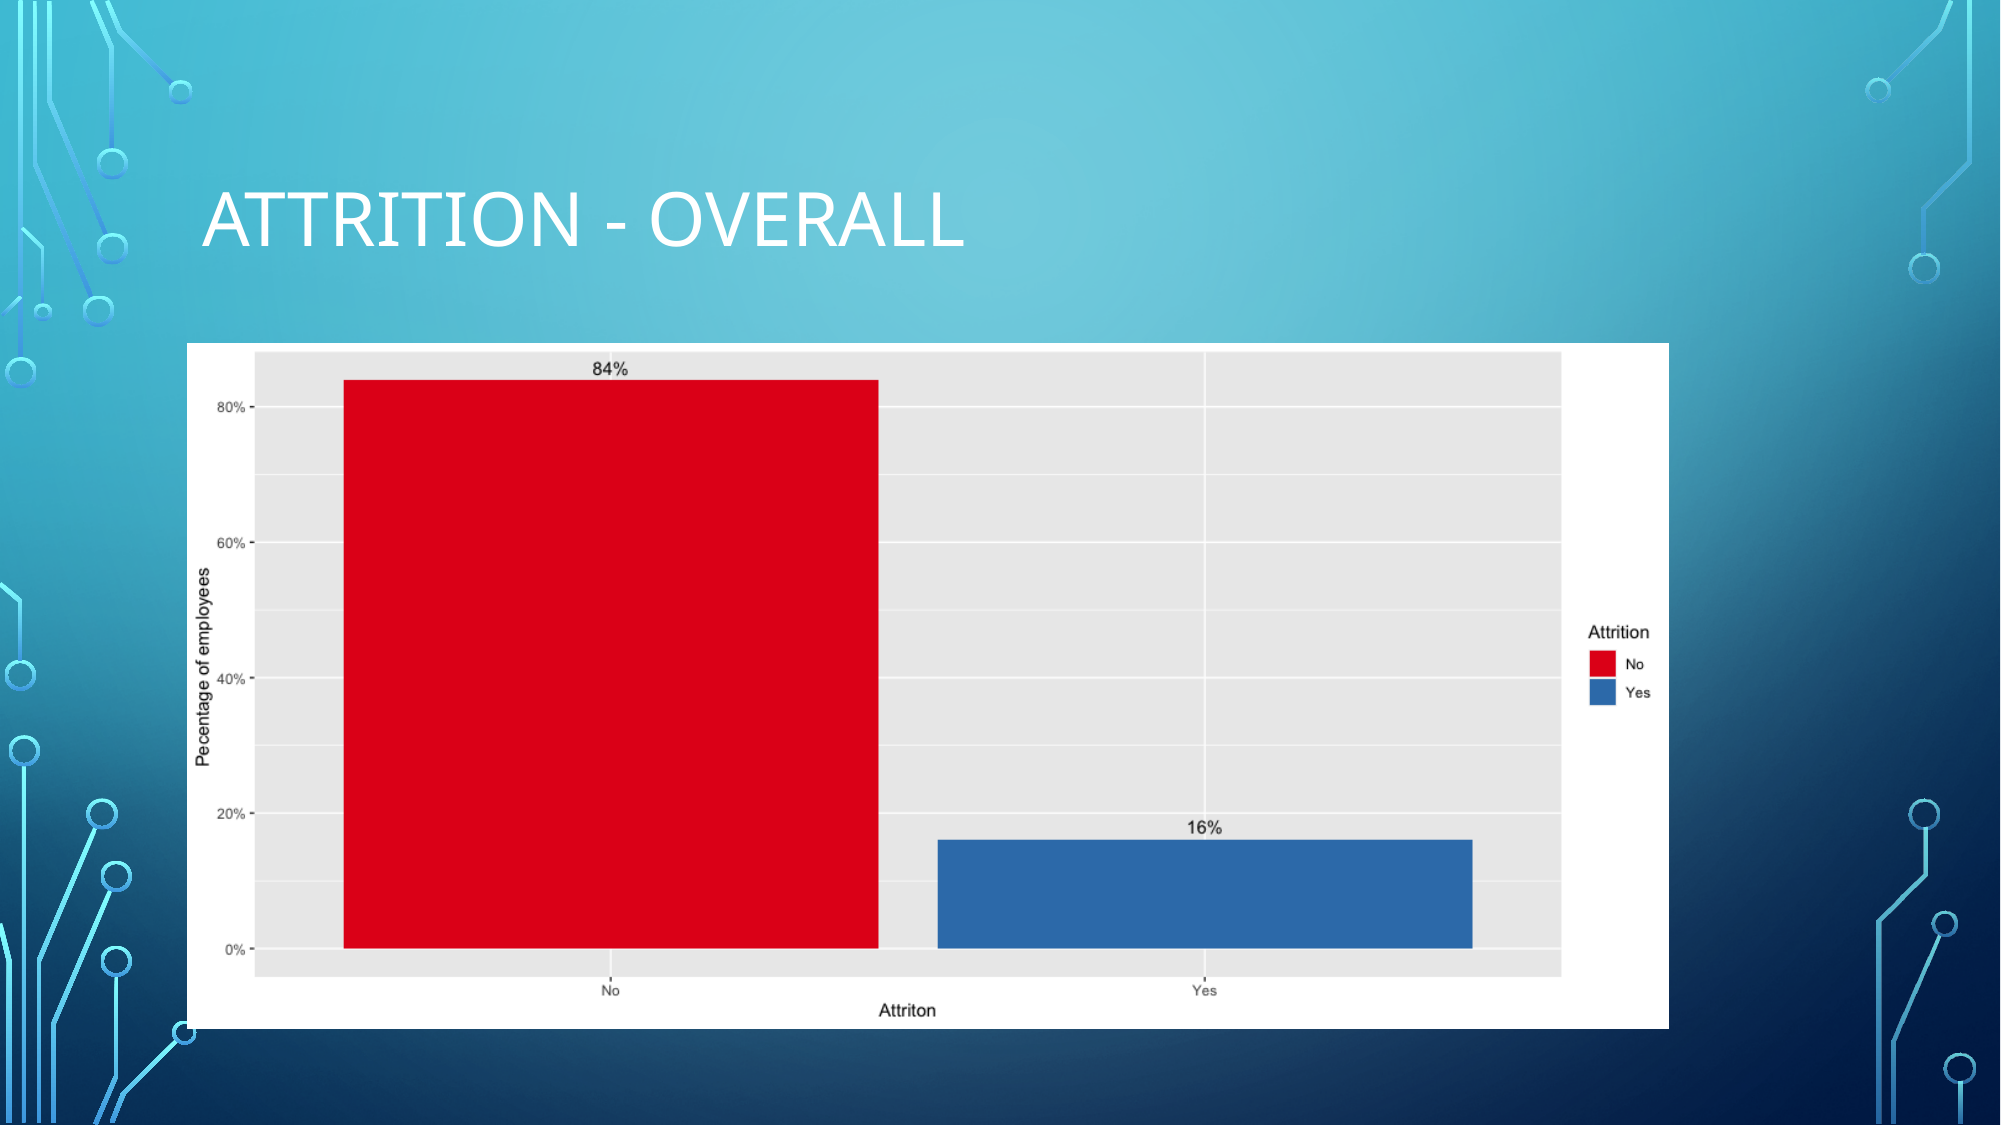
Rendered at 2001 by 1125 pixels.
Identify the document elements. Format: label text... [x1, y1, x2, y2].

picture [186, 343, 1669, 1030]
title Attrition - Overall [187, 101, 1813, 344]
